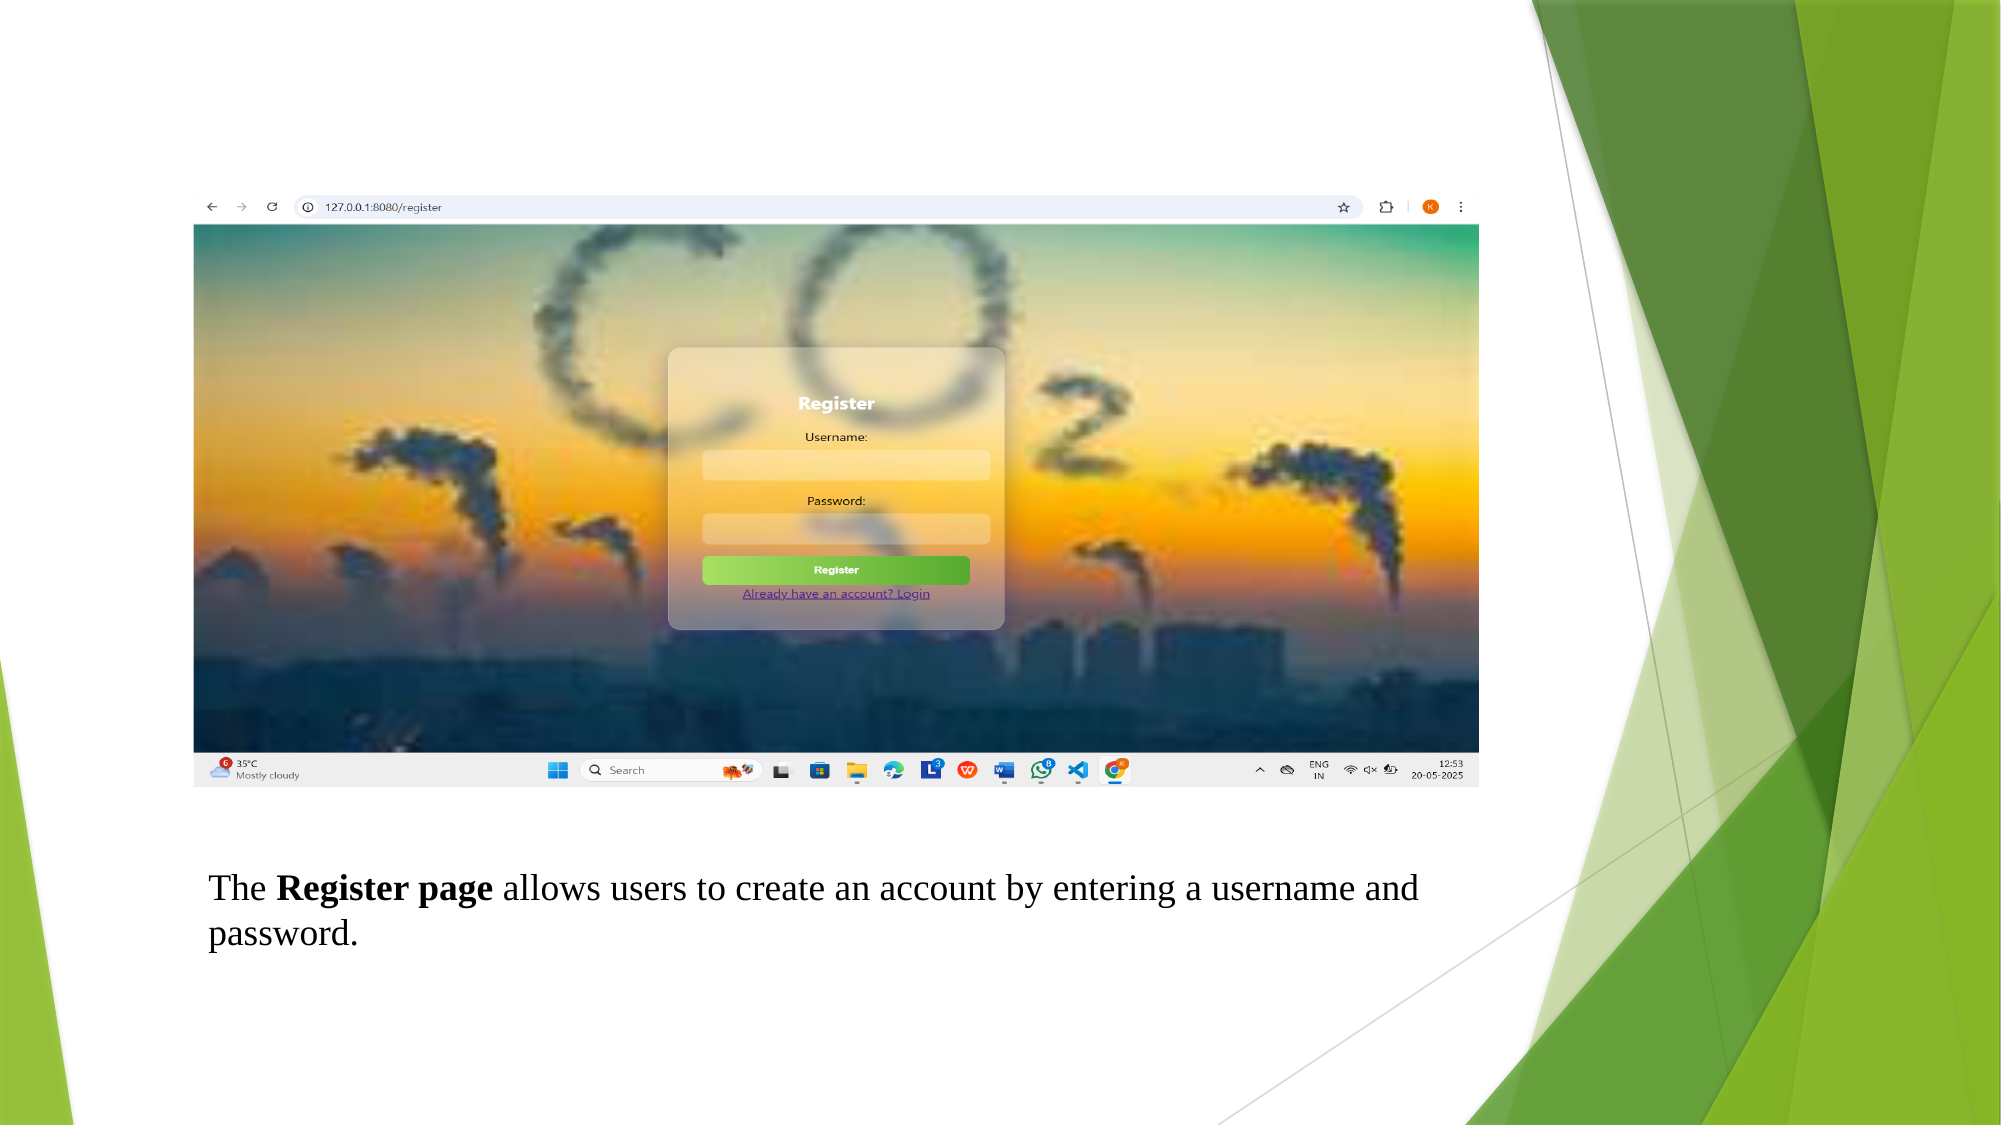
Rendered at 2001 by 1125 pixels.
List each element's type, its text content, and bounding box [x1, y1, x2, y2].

text_box The Register page allows users to create an account by entering a username and password. [193, 855, 1491, 1006]
picture [192, 192, 1480, 788]
